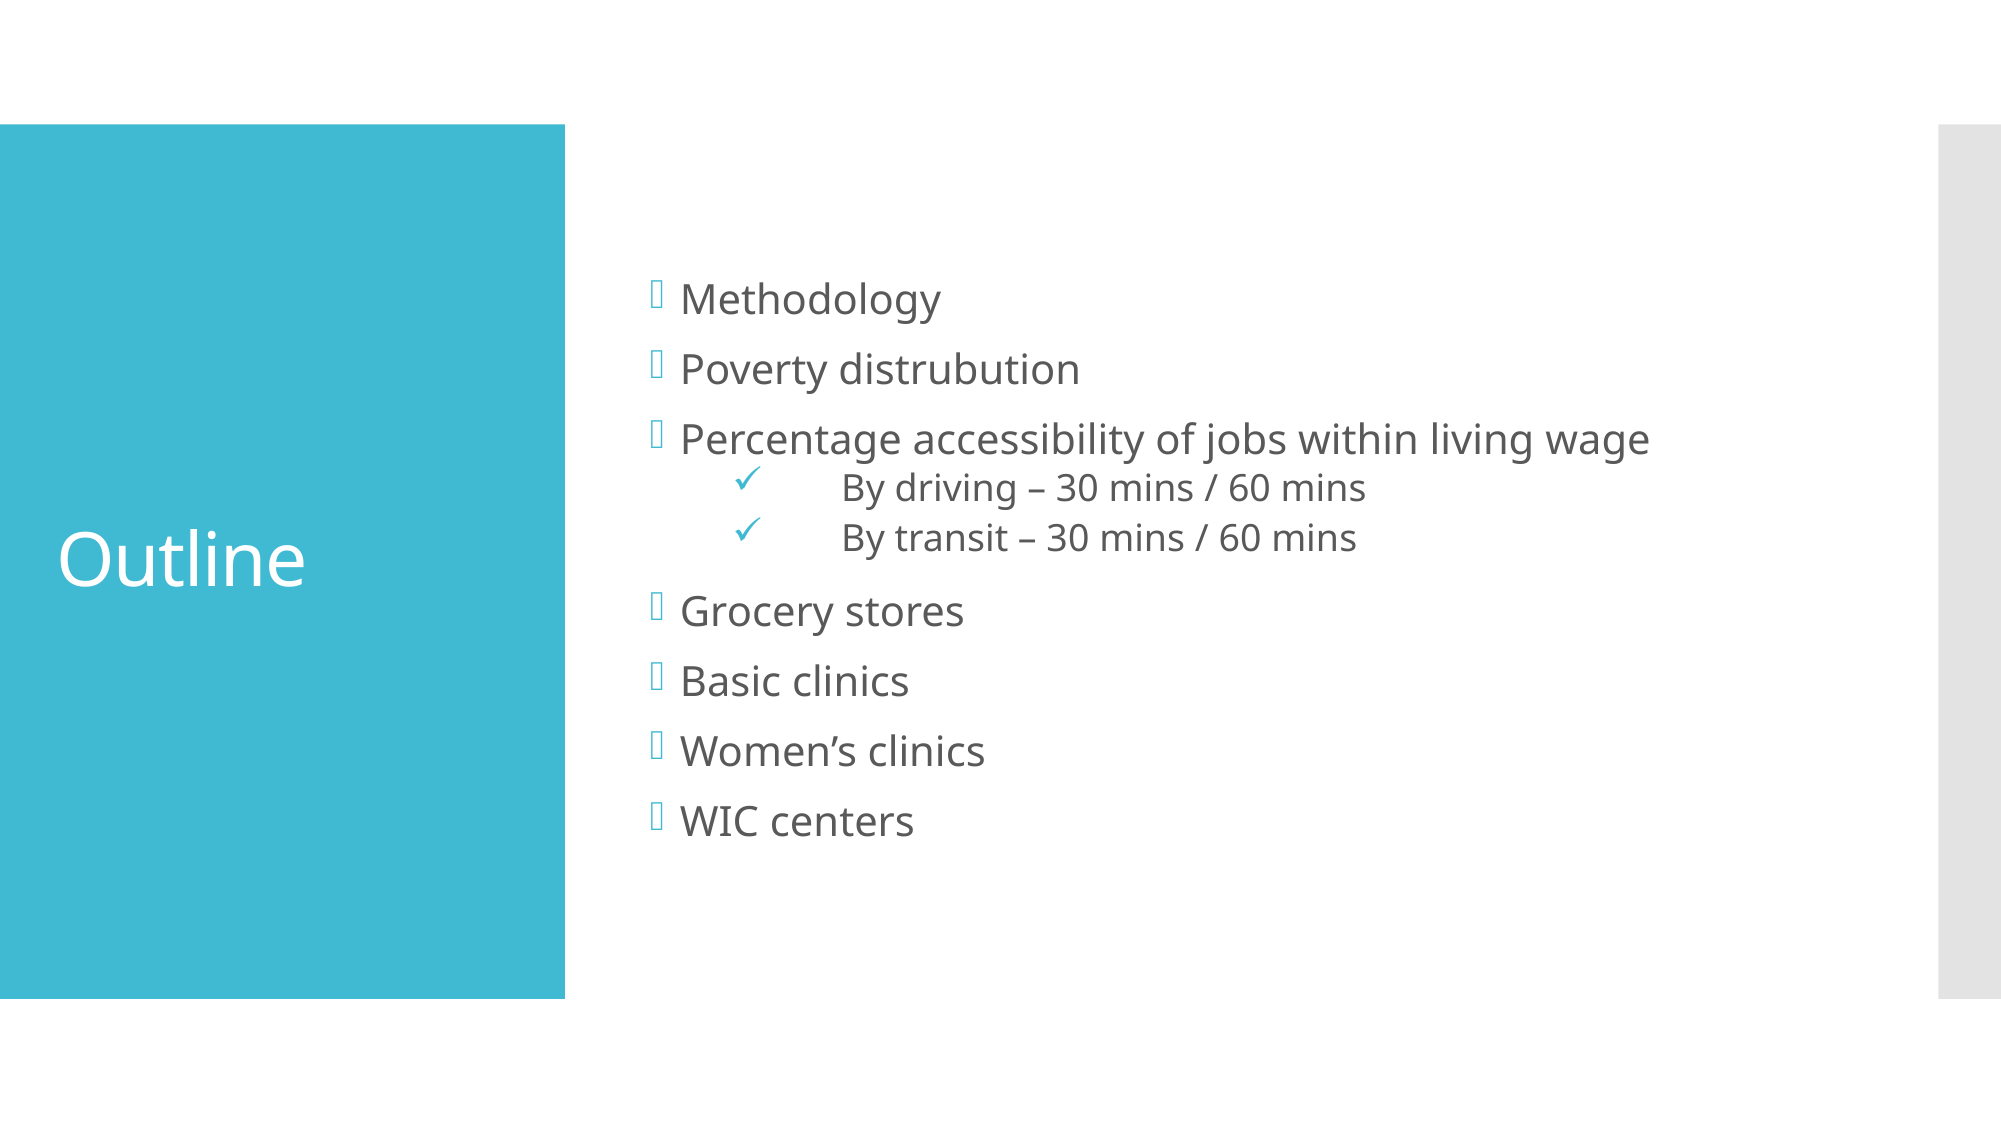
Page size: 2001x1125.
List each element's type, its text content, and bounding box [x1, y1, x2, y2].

list Methodology Poverty distrubution Percentage accessibility of jobs within living wage By driving – 30 mins / 60 mins By transit – 30 mins / 60 mins Grocery stores Basic clinics Women’s clinics WIC centers [634, 141, 1835, 982]
title Outline [41, 184, 525, 940]
